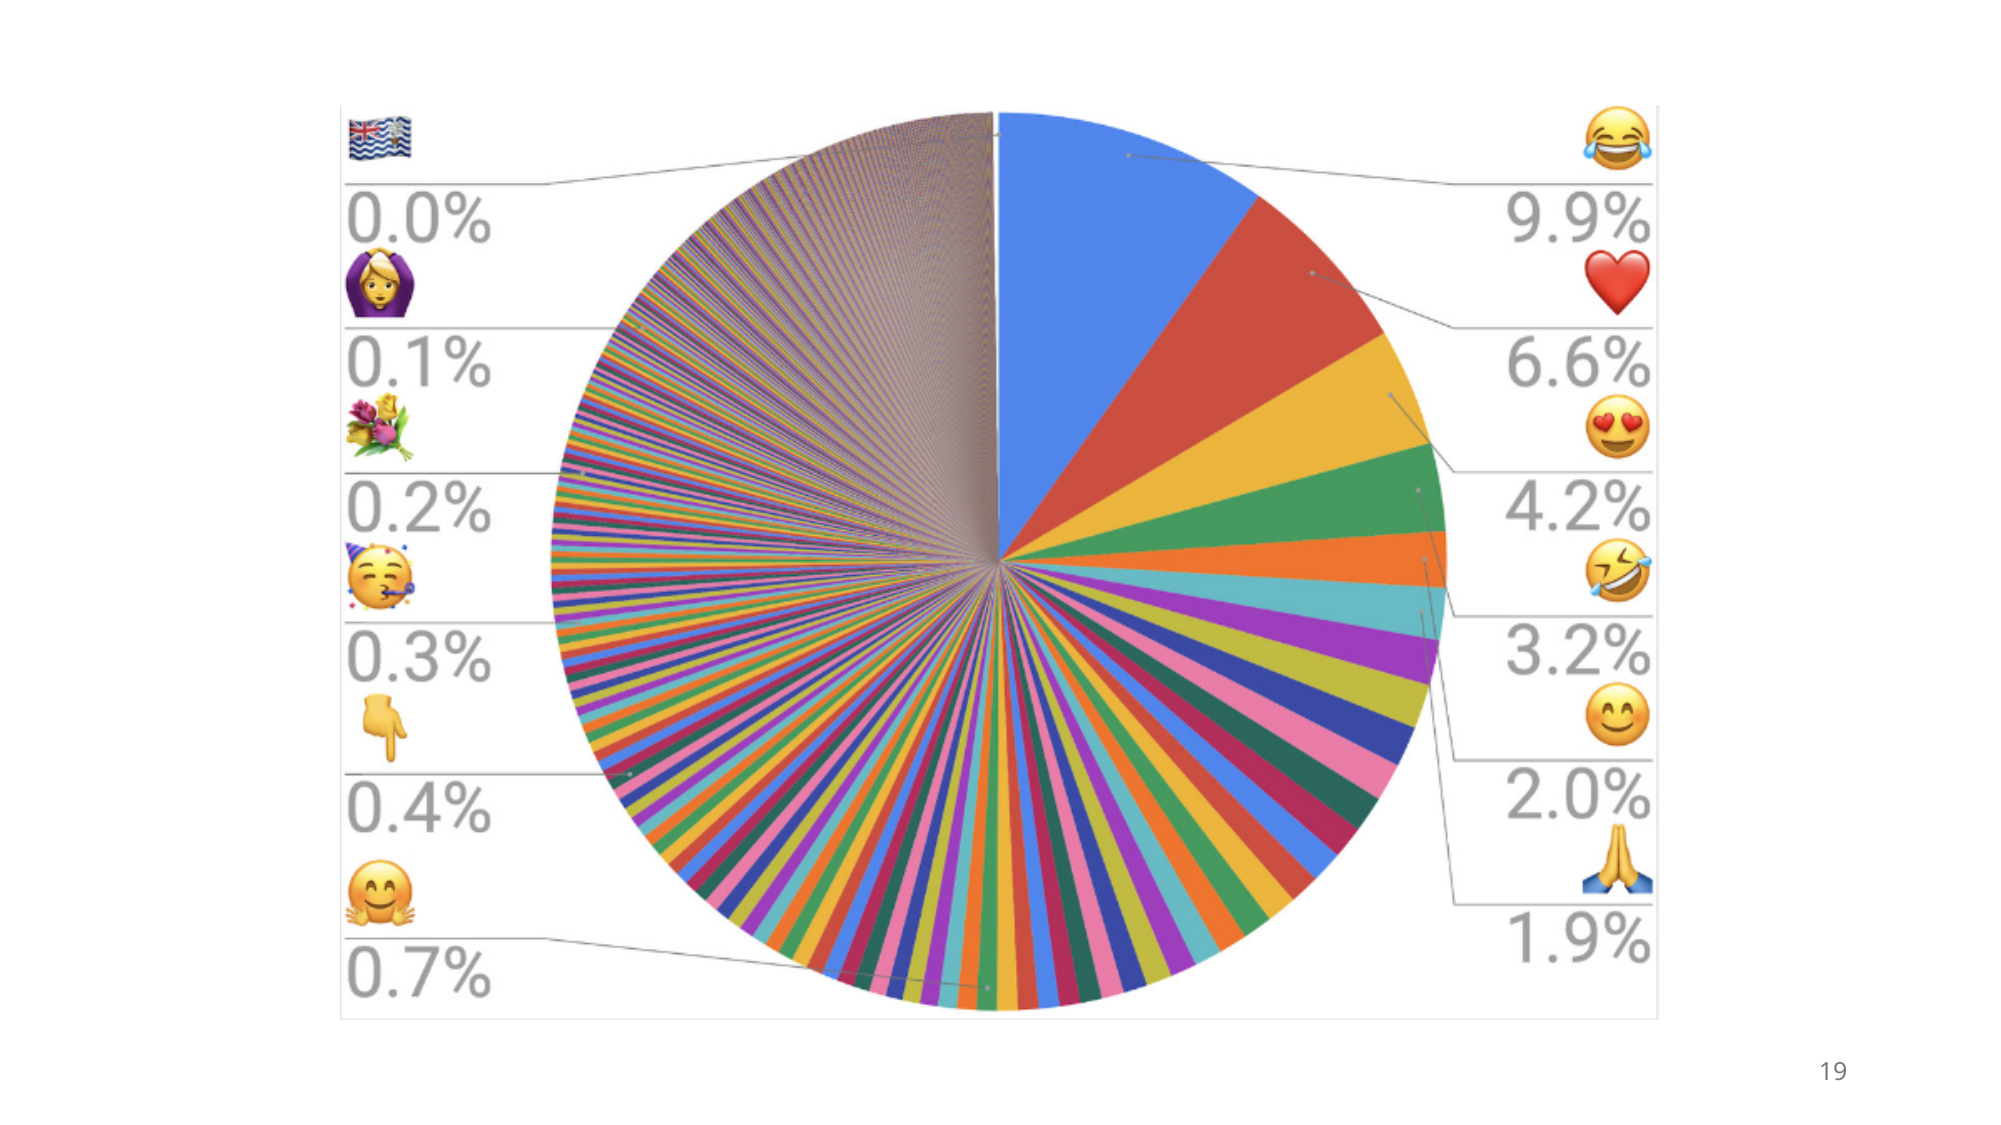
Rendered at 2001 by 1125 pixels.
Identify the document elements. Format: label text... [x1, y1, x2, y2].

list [339, 104, 1661, 1020]
slide_number 19 [1412, 1042, 1863, 1103]
